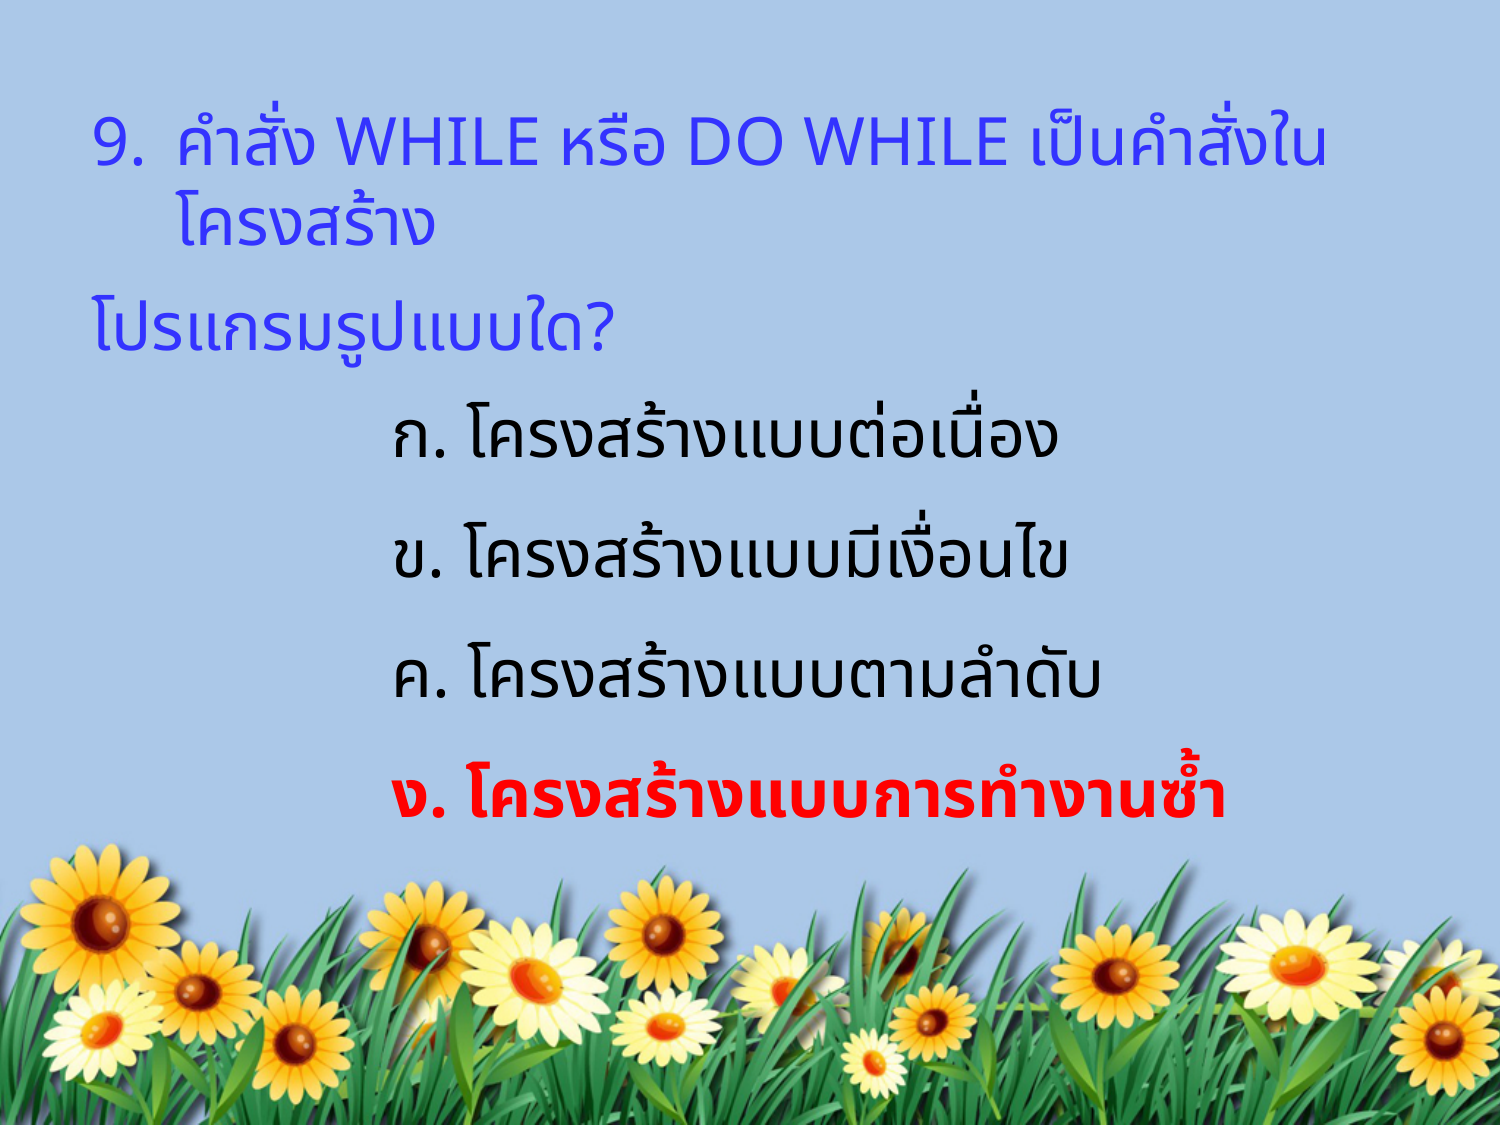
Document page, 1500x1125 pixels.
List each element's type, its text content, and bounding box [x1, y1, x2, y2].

picture [0, 0, 1500, 1125]
text_box คำสั่ง WHILE หรือ DO WHILE เป็นคำสั่งในโครงสร้าง โปรแกรมรูปแบบใด? ก. โครงสร้างแบบต่อเนื่อง ข. โครงสร้างแบบมีเงื่อนไข ค. โครงสร้างแบบตามลำดับ ง. โครงสร้างแบบการทำงานซ้ำ [76, 91, 1459, 918]
